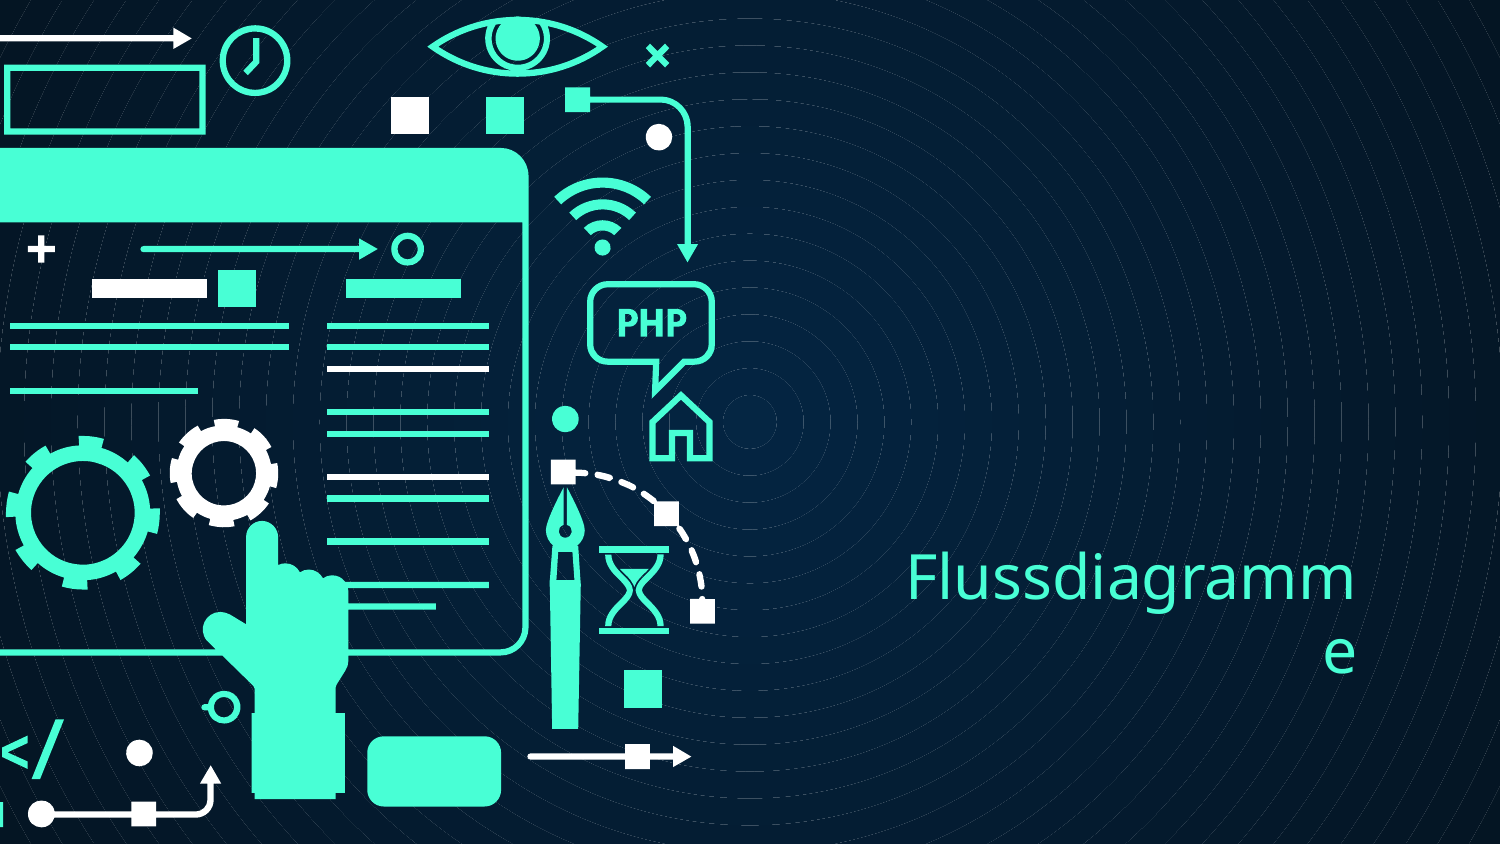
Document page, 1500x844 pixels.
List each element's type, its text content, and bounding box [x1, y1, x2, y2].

text_box [140, 238, 378, 260]
text_box [4, 64, 206, 135]
text_box [569, 199, 636, 221]
text_box [0, 802, 4, 828]
text_box [565, 87, 699, 263]
text_box [327, 538, 489, 545]
text_box [545, 487, 585, 729]
text_box [0, 27, 192, 49]
text_box [619, 568, 649, 588]
text_box [327, 365, 489, 373]
text_box [688, 547, 700, 566]
text_box [598, 628, 670, 635]
text_box [552, 405, 579, 433]
text_box [126, 739, 153, 767]
text_box [635, 554, 664, 627]
text_box [427, 16, 608, 77]
text_box [27, 235, 55, 263]
text_box [327, 495, 489, 502]
text_box [31, 719, 65, 780]
text_box [640, 308, 663, 337]
text_box [91, 279, 207, 298]
text_box [594, 239, 611, 256]
text_box [605, 554, 633, 627]
text_box [5, 435, 160, 590]
text_box [640, 490, 689, 543]
text_box [219, 25, 291, 97]
text_box [618, 308, 638, 337]
text_box [327, 344, 489, 351]
text_box [345, 279, 461, 298]
text_box [2, 735, 28, 769]
text_box [327, 322, 489, 329]
text_box [645, 123, 673, 151]
text_box [391, 96, 430, 135]
text_box [598, 546, 670, 553]
text_box [0, 147, 529, 800]
text_box [327, 430, 489, 437]
text_box [690, 595, 715, 624]
text_box [649, 391, 713, 462]
title Flussdiagramme [859, 602, 1373, 702]
text_box [645, 43, 670, 68]
text_box [327, 473, 489, 481]
text_box [27, 765, 222, 828]
text_box [9, 344, 290, 351]
text_box [623, 670, 662, 709]
text_box [243, 38, 260, 76]
text_box [9, 322, 290, 329]
text_box [201, 690, 241, 724]
text_box [696, 571, 705, 590]
text_box [587, 281, 715, 399]
text_box [218, 269, 257, 308]
text_box [583, 220, 622, 236]
text_box [486, 96, 524, 135]
text_box [391, 232, 424, 266]
text_box [9, 387, 198, 394]
text_box [594, 471, 613, 482]
text_box [554, 177, 651, 205]
text_box [169, 418, 279, 528]
text_box [618, 478, 637, 491]
text_box [367, 736, 502, 807]
text_box [327, 409, 489, 416]
text_box [527, 744, 692, 770]
text_box [667, 308, 687, 337]
text_box [550, 459, 589, 485]
